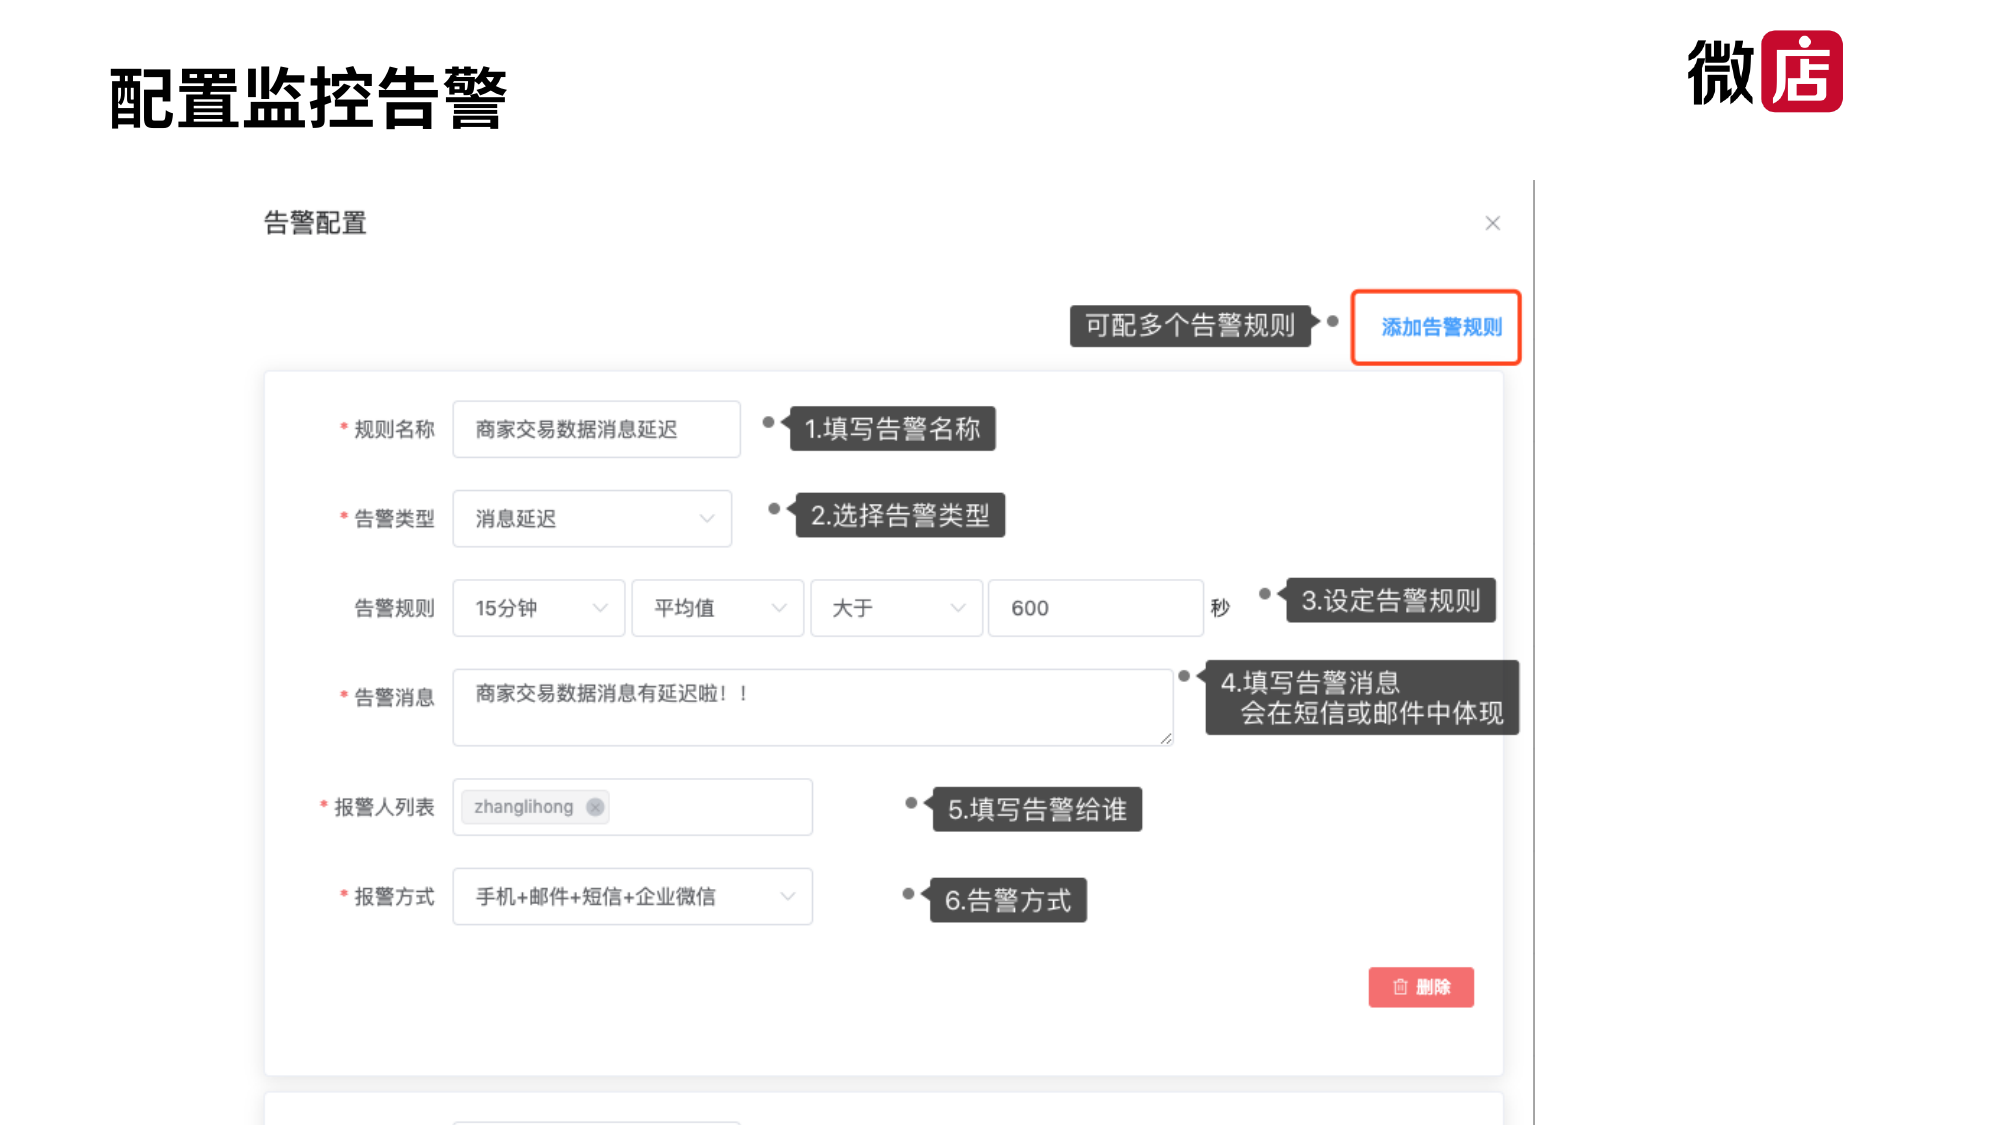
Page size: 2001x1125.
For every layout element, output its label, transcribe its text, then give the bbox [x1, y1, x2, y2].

text_box 配置监控告警 [93, 49, 525, 145]
picture [1681, 27, 1848, 116]
picture [242, 180, 1535, 1125]
